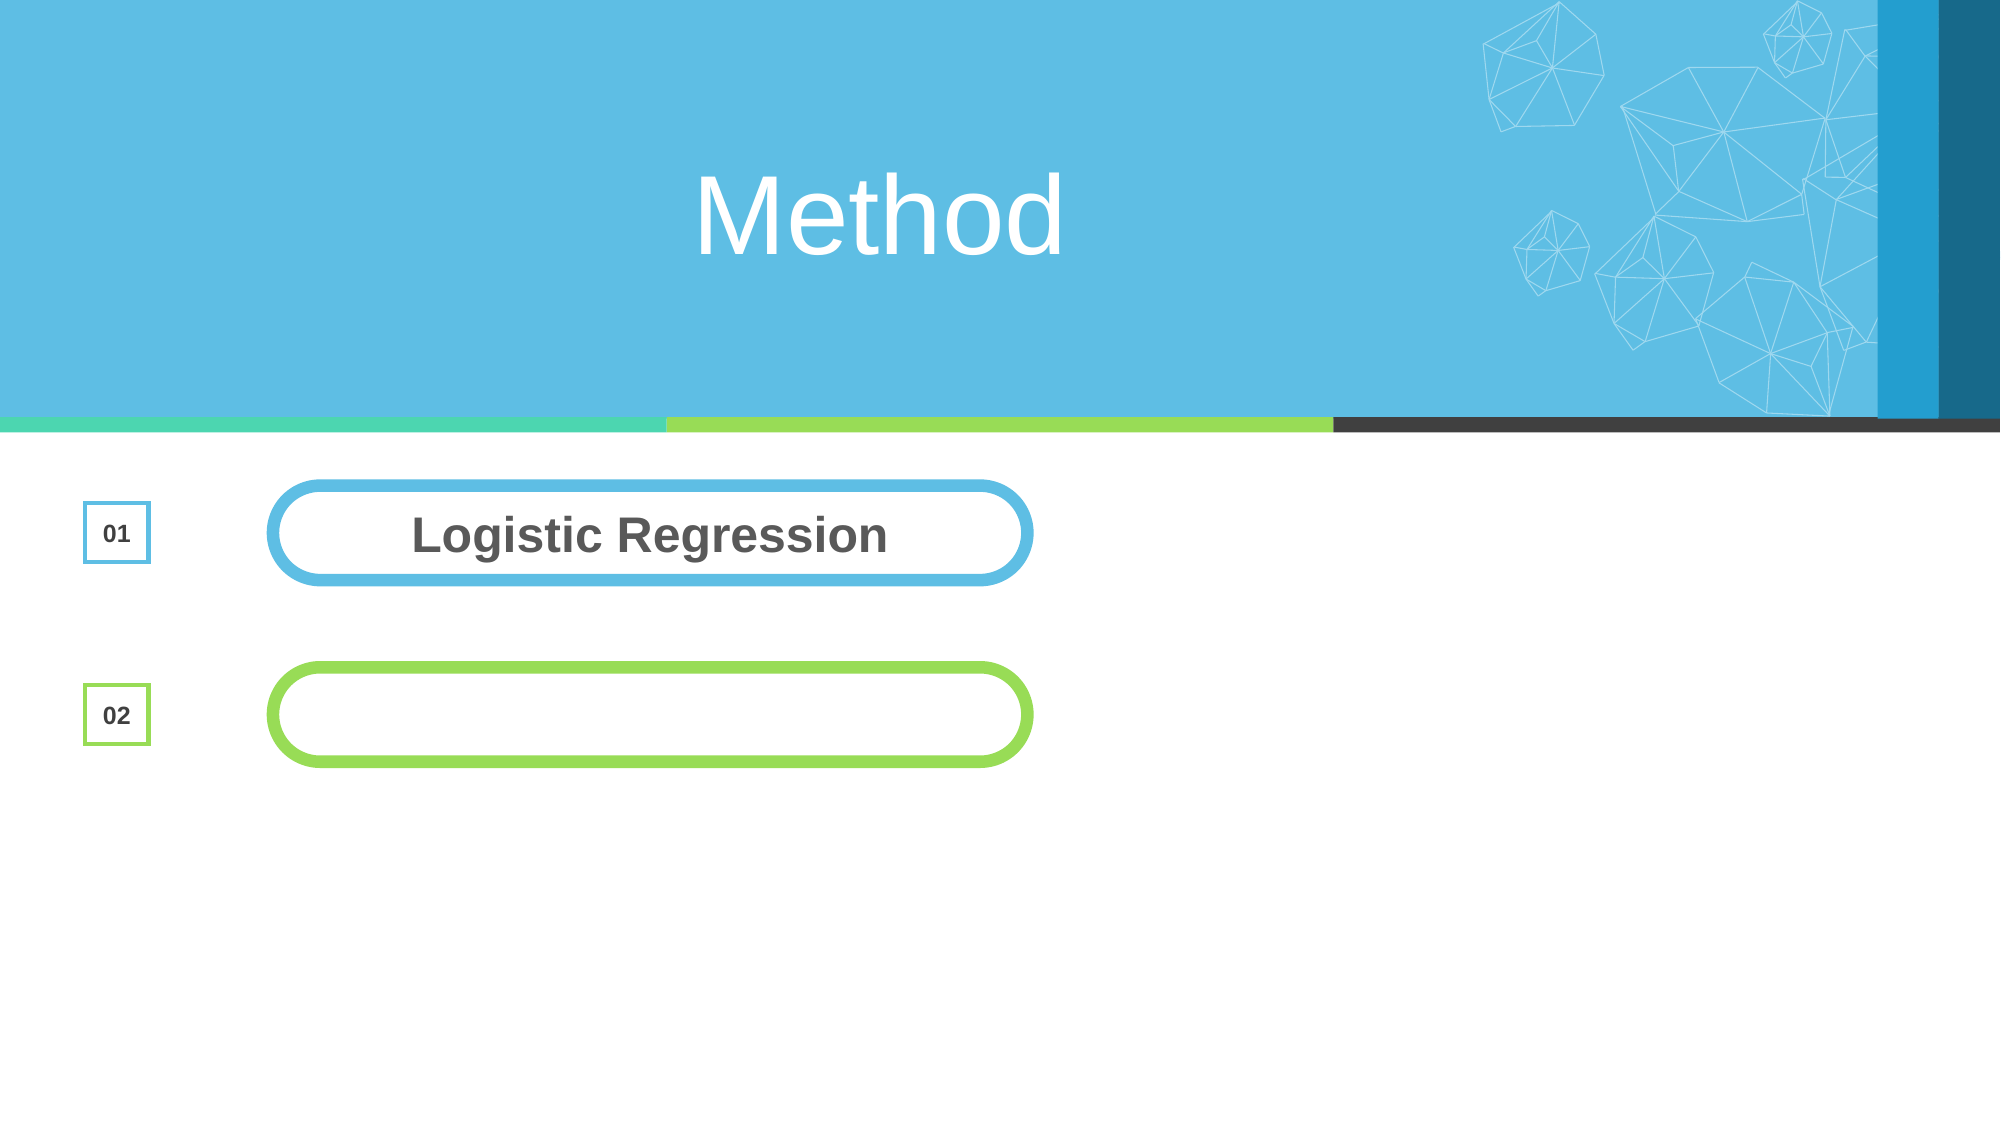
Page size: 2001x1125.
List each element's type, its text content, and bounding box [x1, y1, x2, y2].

text_box [271, 666, 1029, 763]
text_box Method [677, 135, 1087, 285]
text_box 02 [84, 684, 150, 745]
text_box Logistic Regression [271, 484, 1029, 582]
text_box 01 [84, 502, 150, 563]
